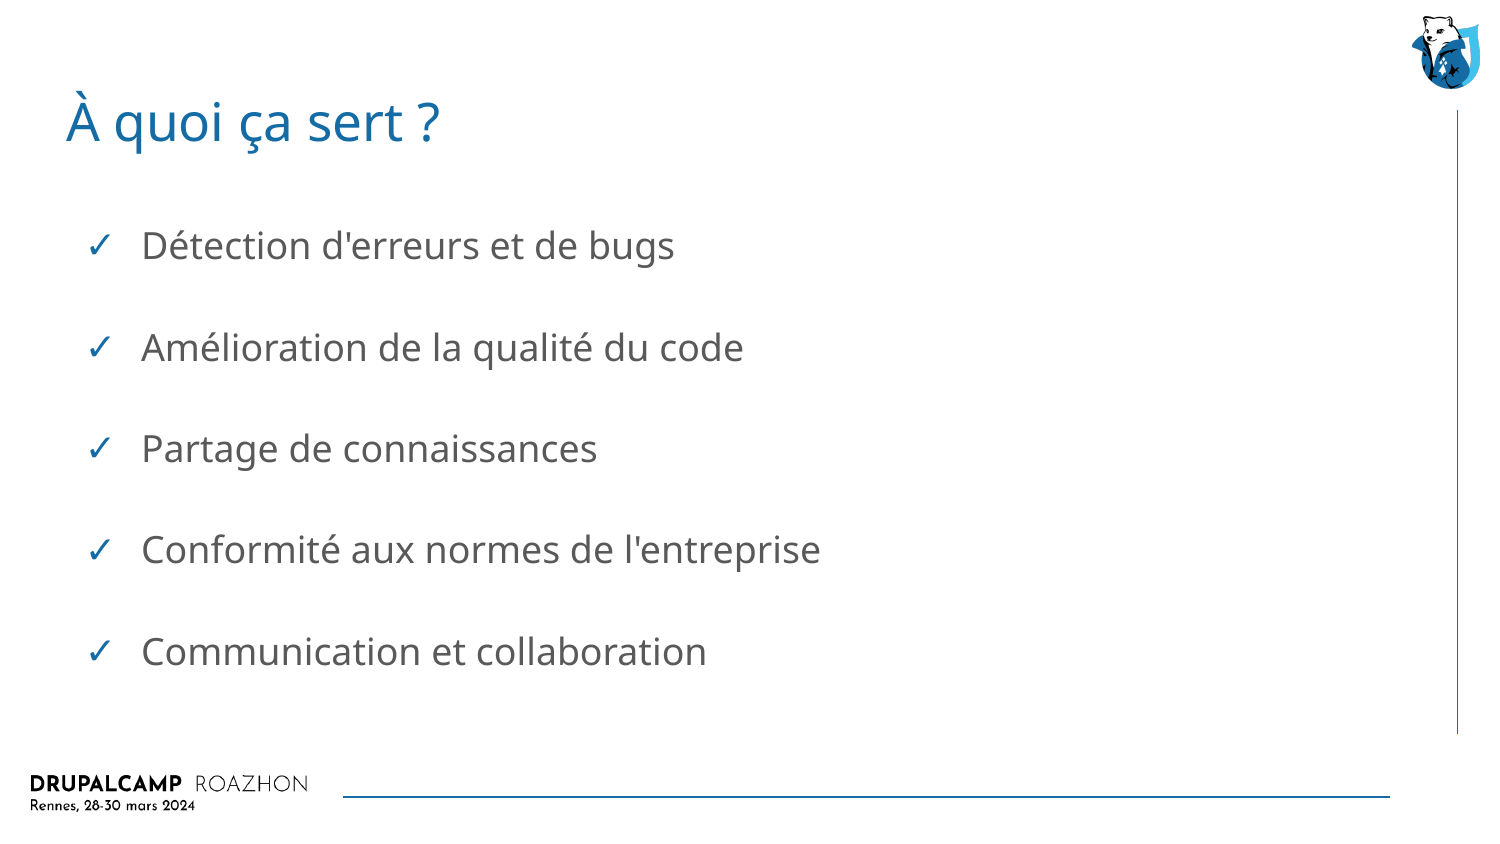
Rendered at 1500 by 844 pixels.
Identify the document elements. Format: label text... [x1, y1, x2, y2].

title À quoi ça sert ? [51, 72, 1449, 167]
list Détection d'erreurs et de bugs Amélioration de la qualité du code Partage de connaissances Conformité aux normes de l'entreprise Communication et collaboration [51, 189, 1449, 750]
picture [24, 764, 313, 819]
picture [1412, 16, 1480, 89]
